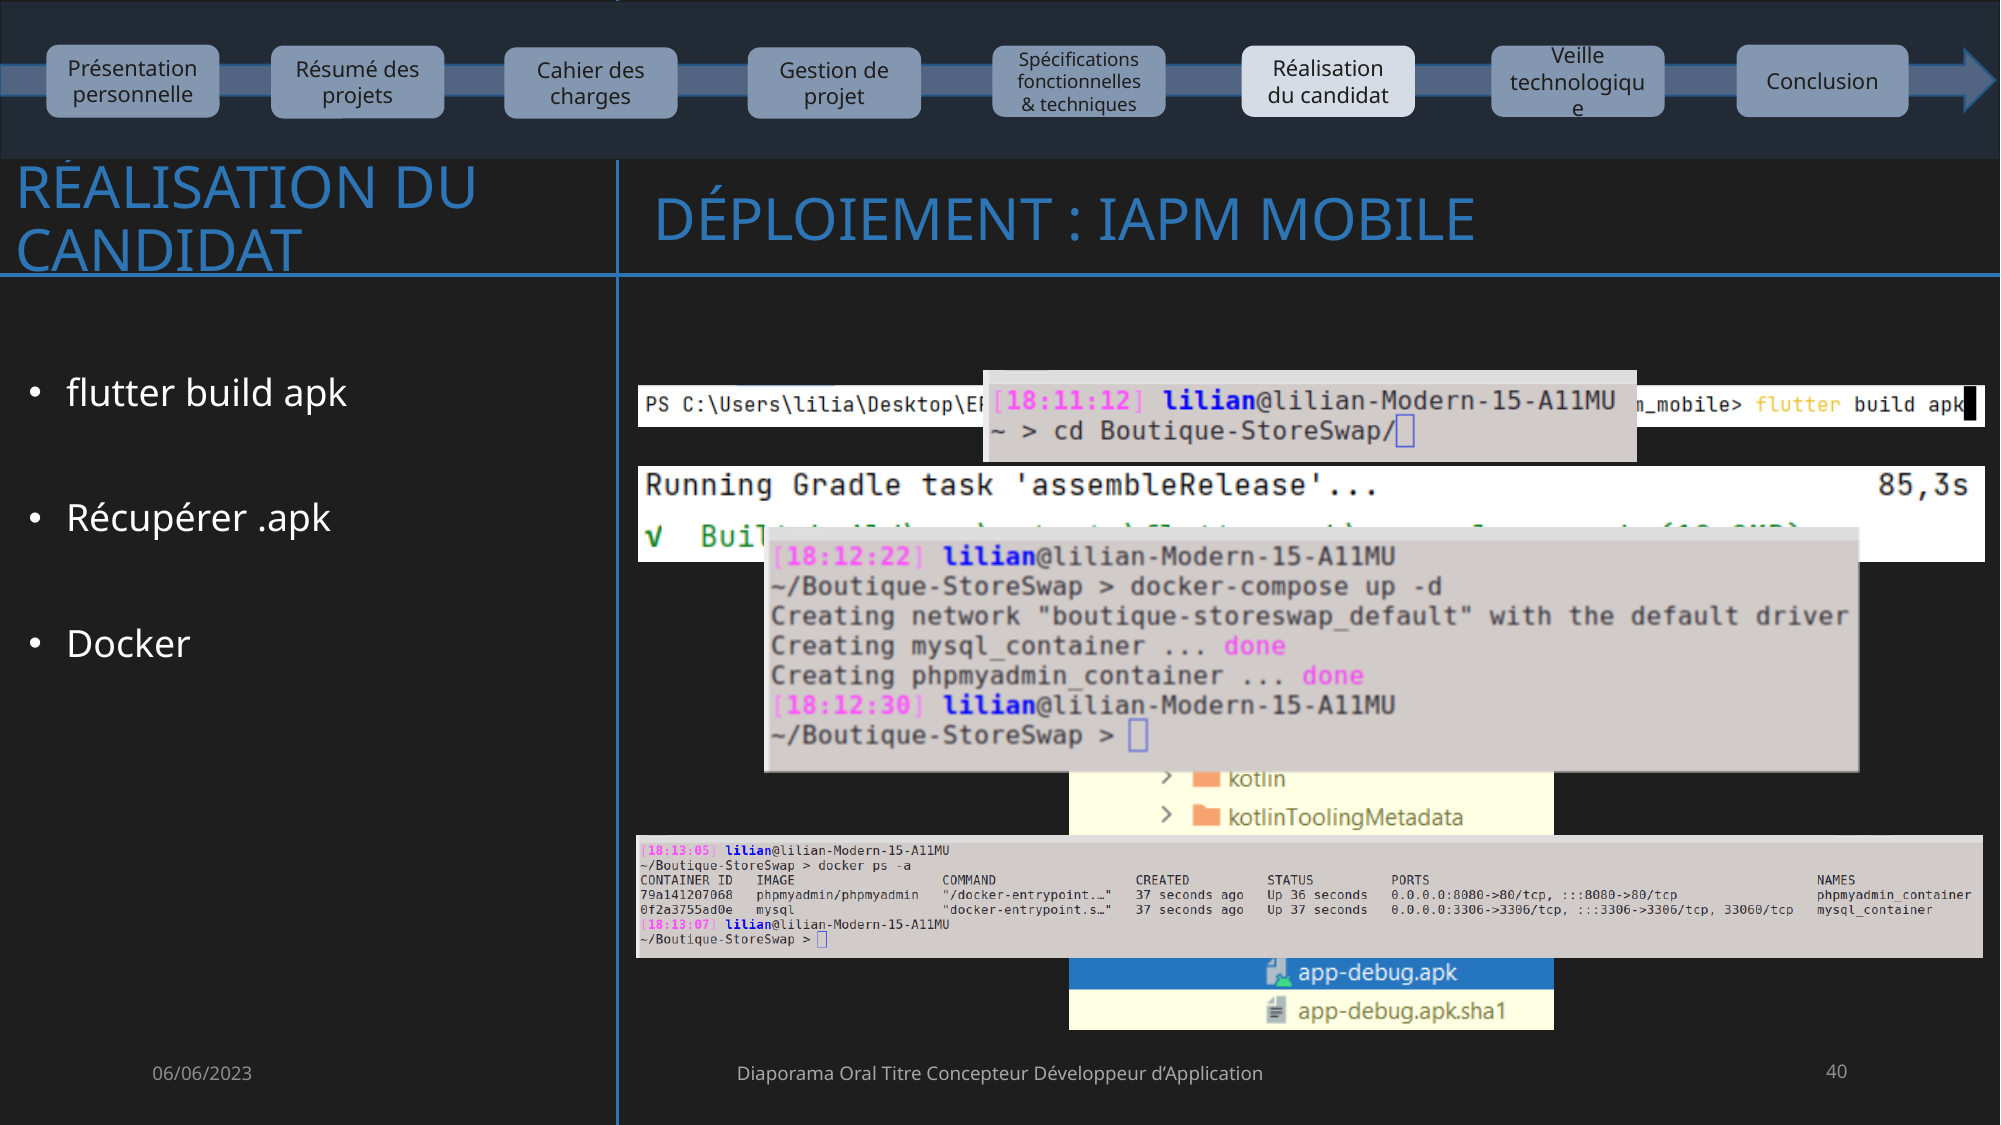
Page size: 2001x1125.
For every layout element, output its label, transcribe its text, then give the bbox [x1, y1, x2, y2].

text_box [0, 1, 2000, 160]
title Réalisation du candidat [15, 160, 647, 292]
text_box flutter build apk [28, 366, 556, 427]
picture [638, 370, 1985, 462]
footer Diaporama Oral Titre Concepteur Développeur d’Application [662, 1042, 1338, 1103]
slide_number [137, 1042, 588, 1103]
picture [636, 466, 1985, 1030]
text_box Déploiement : IAPM Mobile [653, 179, 1985, 261]
text_box Docker [28, 617, 556, 678]
text_box Récupérer .apk [28, 491, 556, 552]
slide_number 40 [1412, 1042, 1863, 1103]
